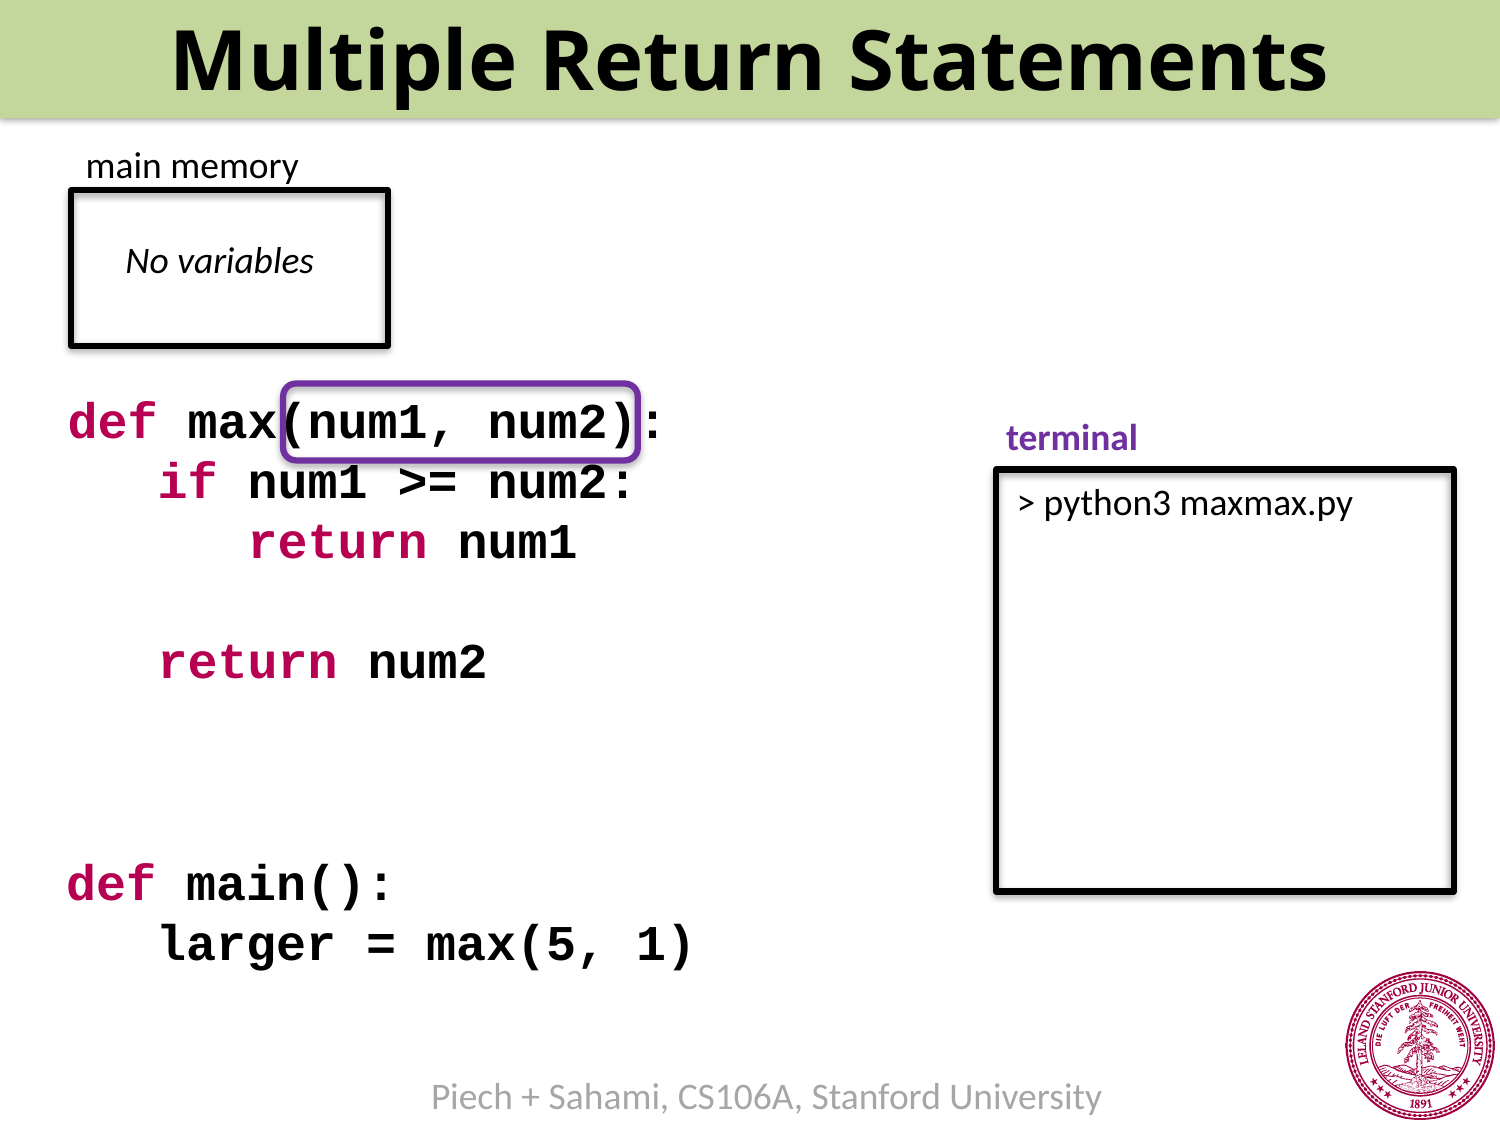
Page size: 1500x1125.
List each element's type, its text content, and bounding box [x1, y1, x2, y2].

text_box Multiple Return Statements [0, 0, 1500, 122]
text_box > python3 maxmax.py [1001, 470, 1369, 531]
text_box terminal [991, 405, 1154, 465]
picture [1345, 971, 1495, 1120]
list def max(num1, num2): if num1 >= num2: return num1 return num2 [52, 200, 1451, 843]
text_box [71, 189, 389, 346]
text_box [995, 469, 1454, 892]
text_box def main(): larger = max(5, 1) [51, 843, 1450, 1035]
text_box No variables [110, 228, 338, 289]
text_box main memory [70, 133, 314, 194]
text_box [282, 382, 639, 462]
